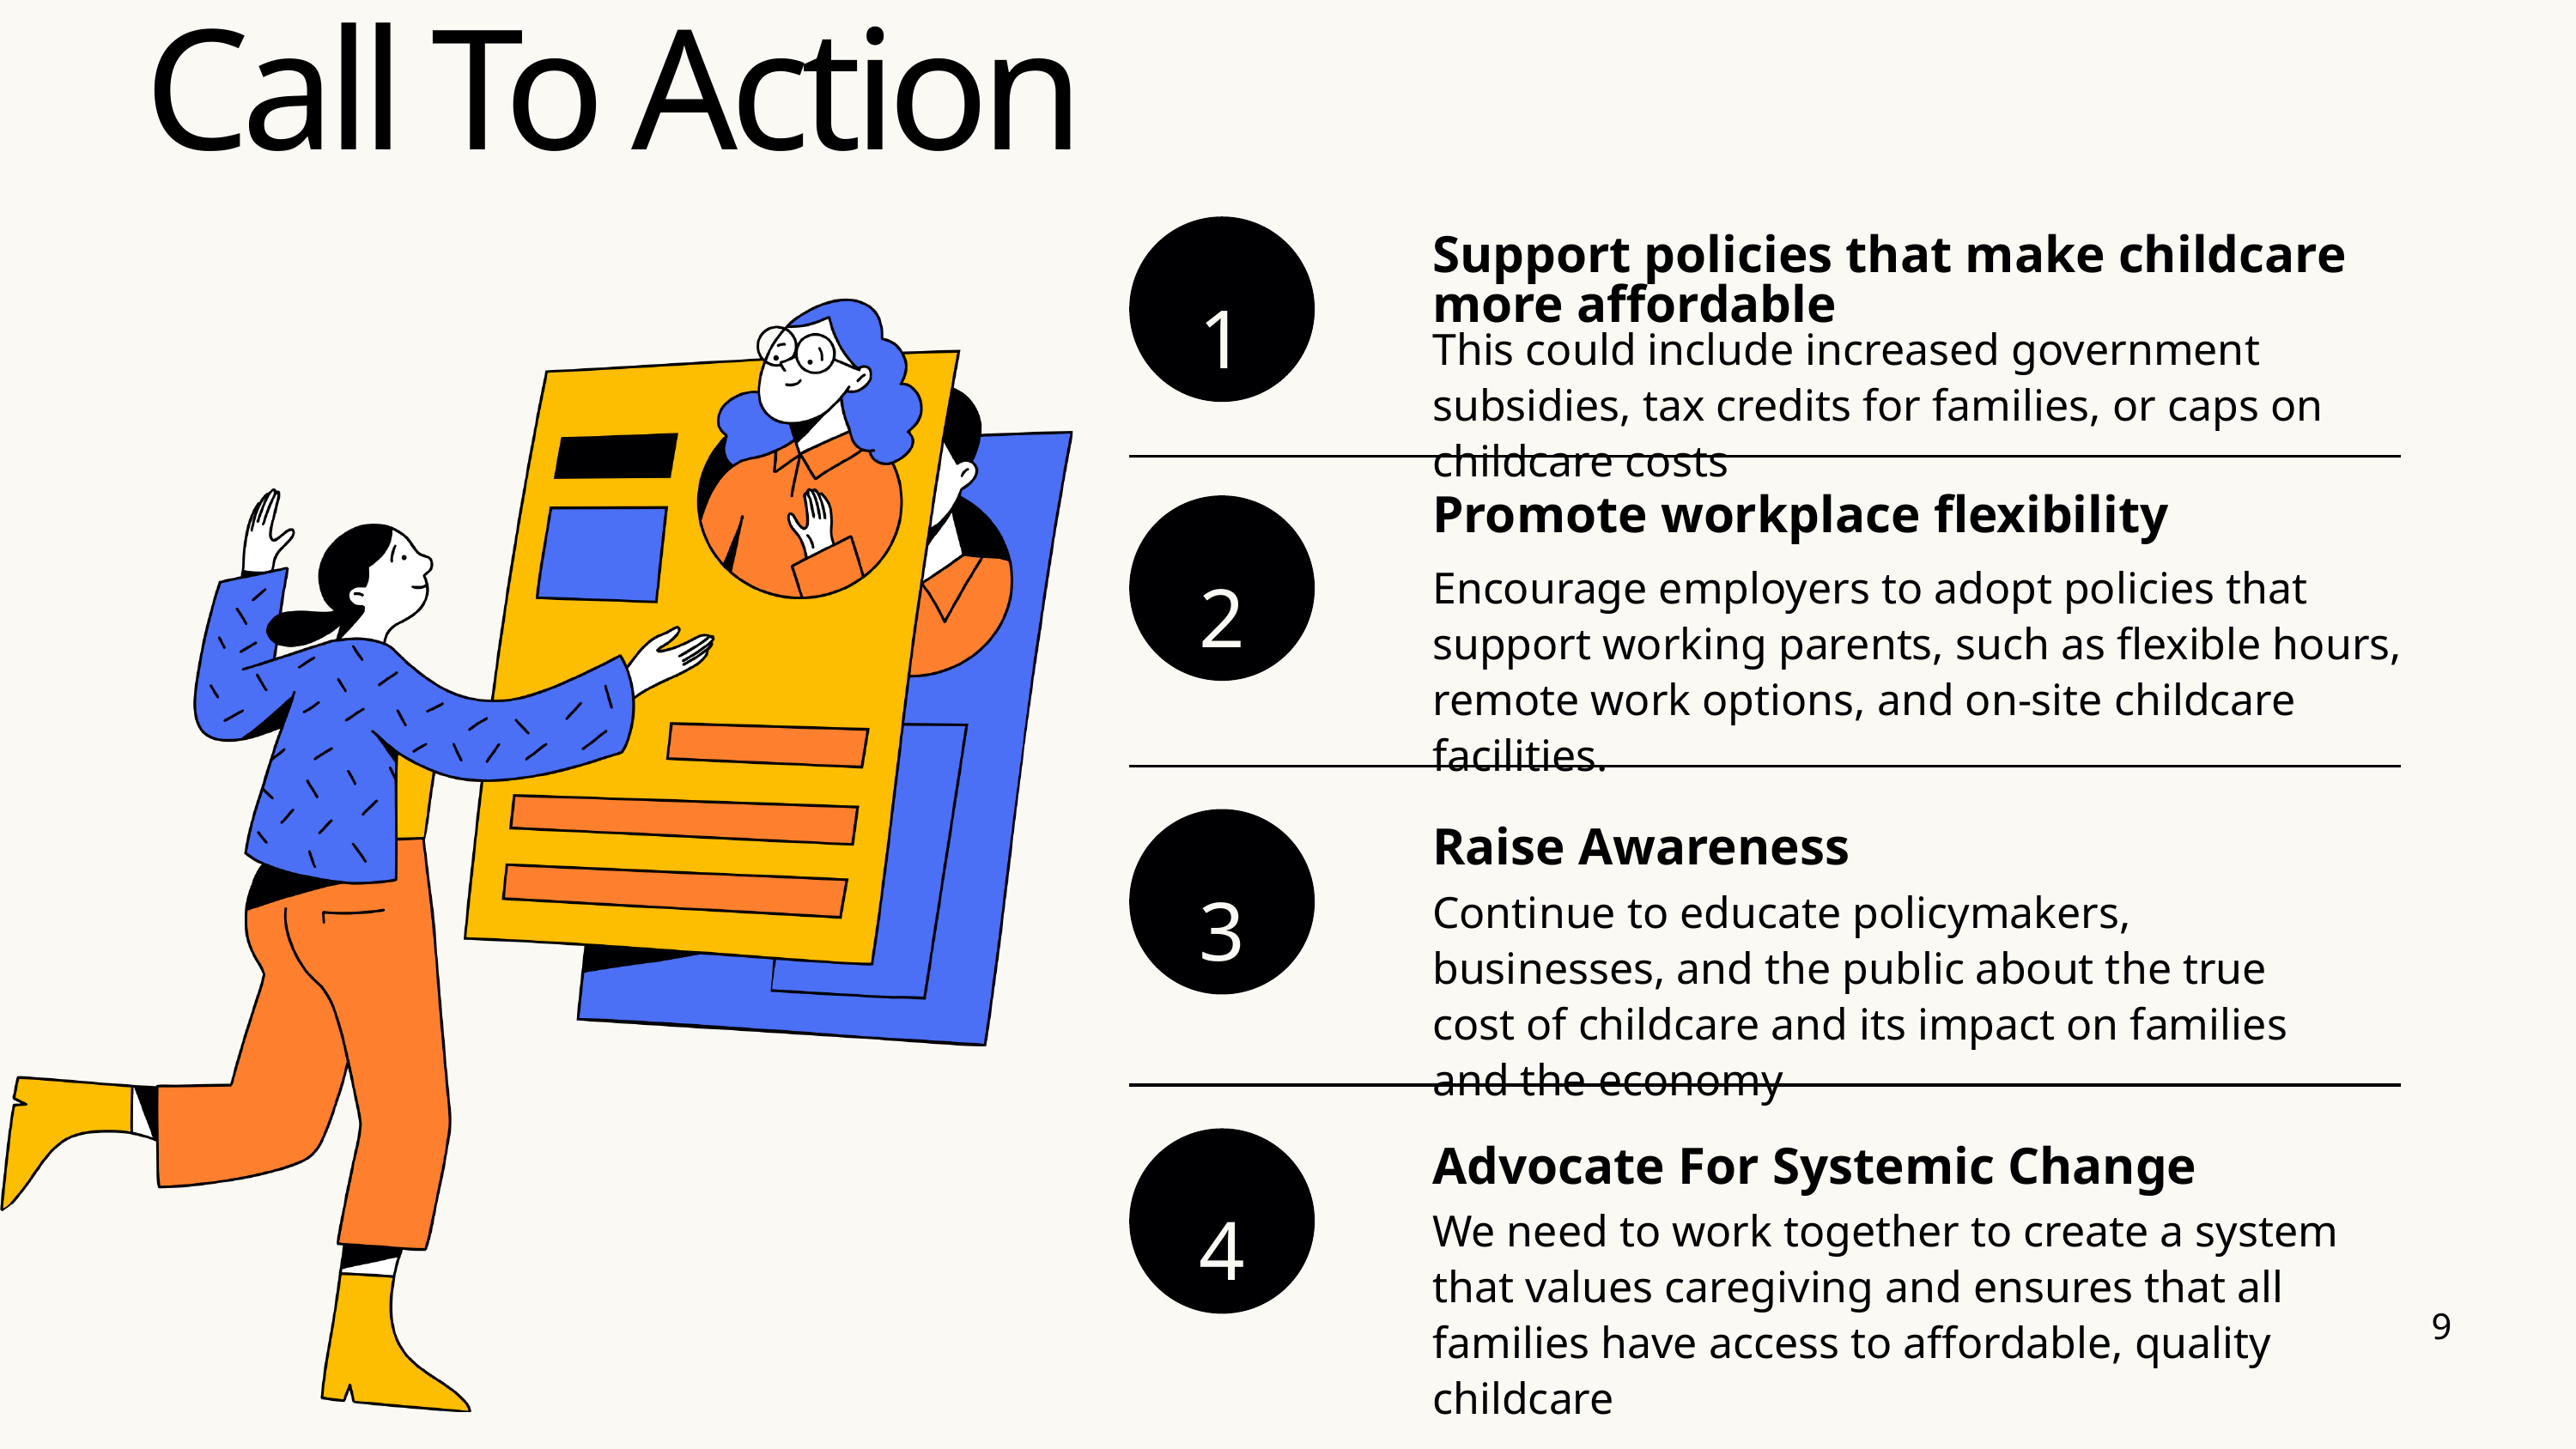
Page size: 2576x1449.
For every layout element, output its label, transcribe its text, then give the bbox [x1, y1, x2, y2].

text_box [1146, 1134, 1298, 1297]
text_box Continue to educate policymakers, businesses, and the public about the true cost of childcare and its impact on families and the economy [1432, 1094, 2340, 1104]
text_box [1146, 501, 1298, 664]
text_box Call To Action [144, 15, 1242, 184]
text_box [1128, 494, 1315, 682]
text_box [1128, 809, 1315, 995]
text_box Raise Awareness [1432, 825, 2205, 876]
text_box This could include increased government subsidies, tax credits for families, or caps on childcare costs [1432, 318, 2401, 454]
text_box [1127, 764, 2403, 768]
text_box We need to work together to create a system that values caregiving and ensures that all families have access to affordable, quality childcare [1432, 1199, 2340, 1423]
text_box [1146, 815, 1298, 978]
text_box [0, 294, 1073, 1412]
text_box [1127, 1083, 2403, 1087]
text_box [1127, 454, 2403, 458]
text_box Continue to educate policymakers, businesses, and the public about the true cost of childcare and its impact on families and the economy [1432, 880, 2340, 1082]
text_box This could include increased government subsidies, tax credits for families, or caps on childcare costs [1432, 465, 2401, 486]
text_box Advocate For Systemic Change [1432, 1144, 2205, 1195]
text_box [1128, 215, 1315, 403]
text_box Encourage employers to adopt policies that support working parents, such as flexible hours, remote work options, and on-site childcare facilities. [1432, 556, 2432, 780]
text_box Promote workplace flexibility [1432, 492, 2282, 543]
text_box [1128, 1128, 1315, 1314]
text_box Support policies that make childcare more affordable [1432, 232, 2409, 333]
text_box 9 [2431, 1296, 2452, 1348]
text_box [1146, 222, 1298, 385]
